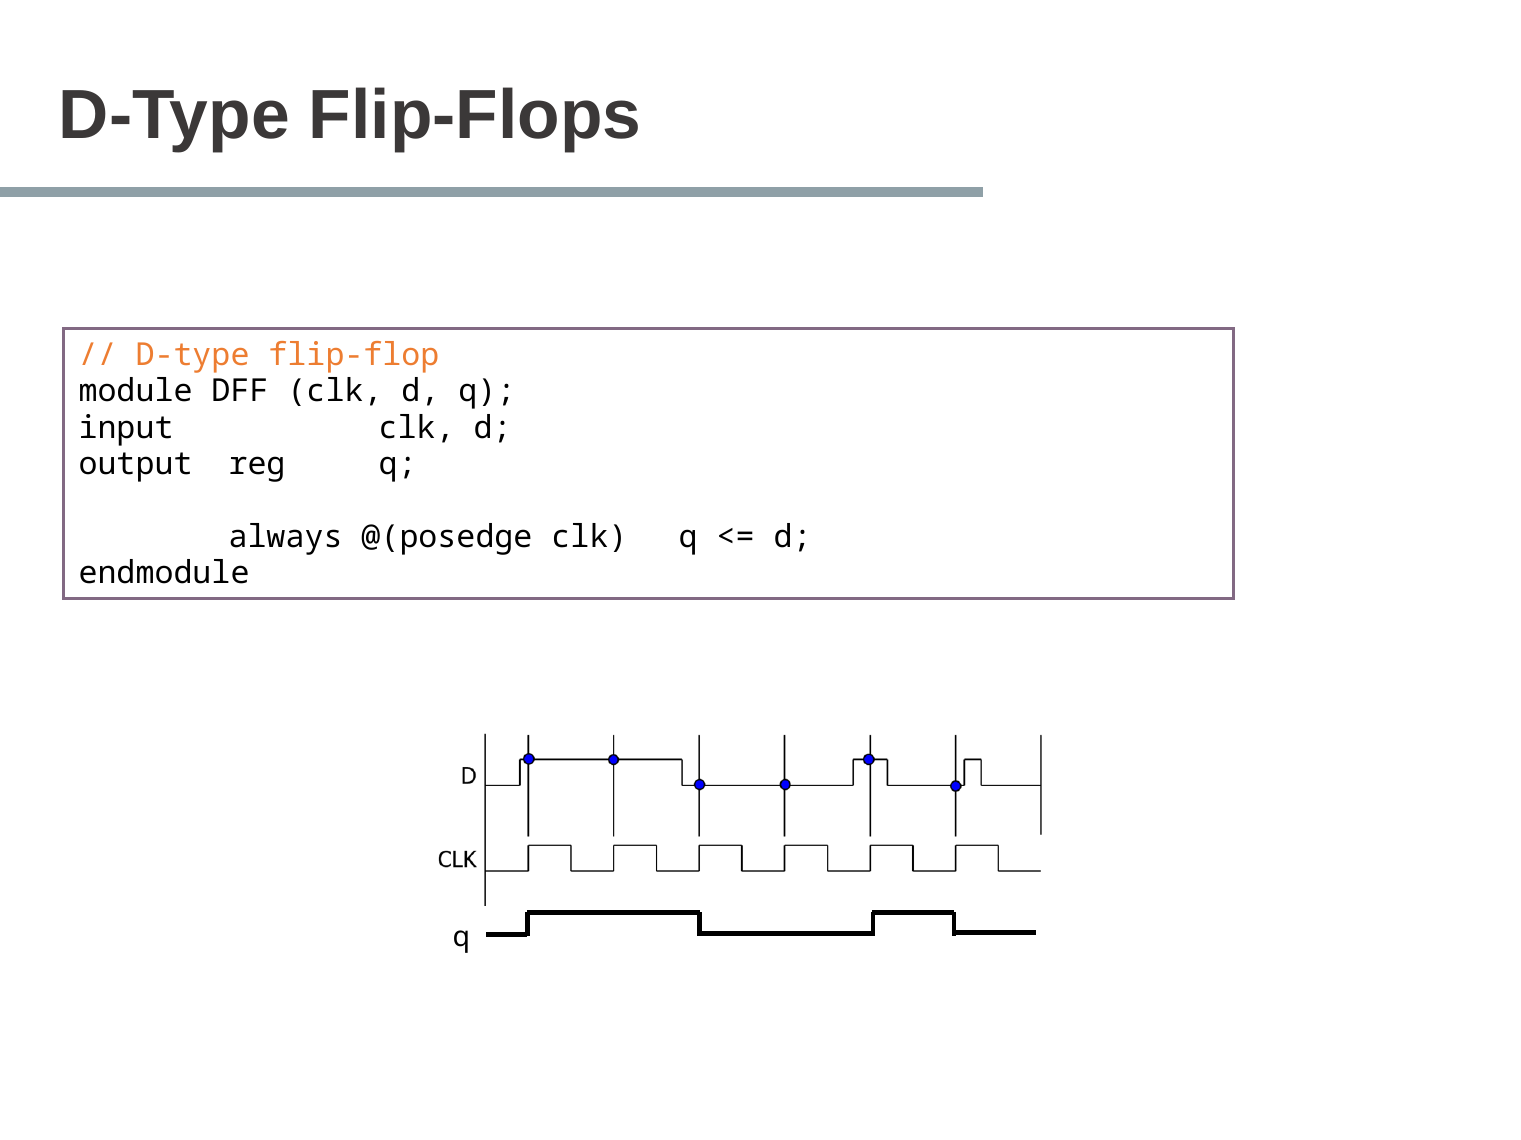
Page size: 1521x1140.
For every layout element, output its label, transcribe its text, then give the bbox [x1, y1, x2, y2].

title D-Type Flip-Flops [43, 68, 1431, 164]
picture [419, 723, 1055, 906]
text_box q [437, 910, 486, 960]
text_box // D-type flip-flop module DFF (clk, d, q); input clk, d; output reg q; always @(posedge clk) q <= d; endmodule [63, 328, 1234, 599]
